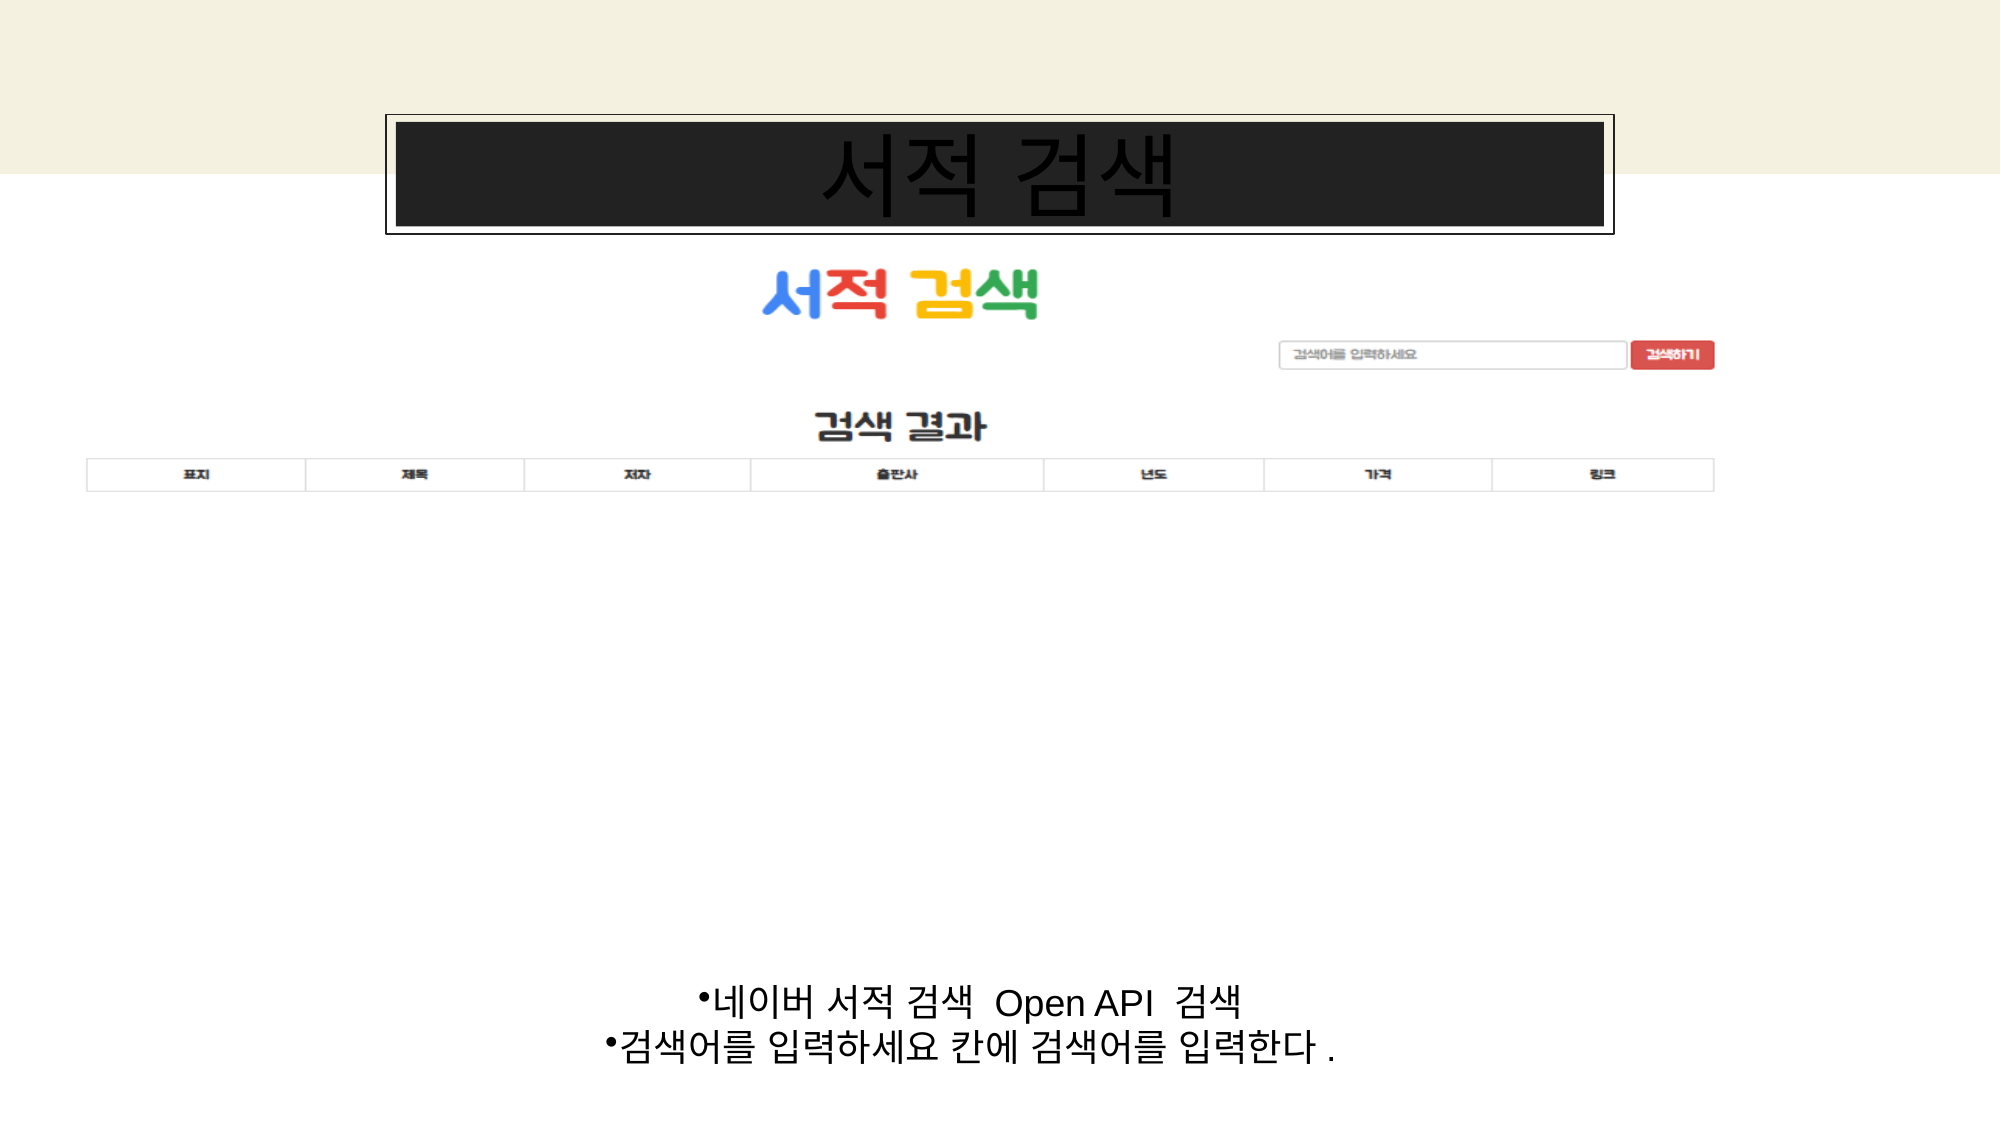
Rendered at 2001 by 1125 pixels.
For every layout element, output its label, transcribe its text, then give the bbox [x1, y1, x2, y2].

title 서적 검색 [395, 121, 1604, 227]
text_box 네이버 서적 검색 Open API 검색 검색어를 입력하세요 칸에 검색어를 입력한다. [219, 971, 1724, 1096]
picture [43, 251, 1932, 947]
